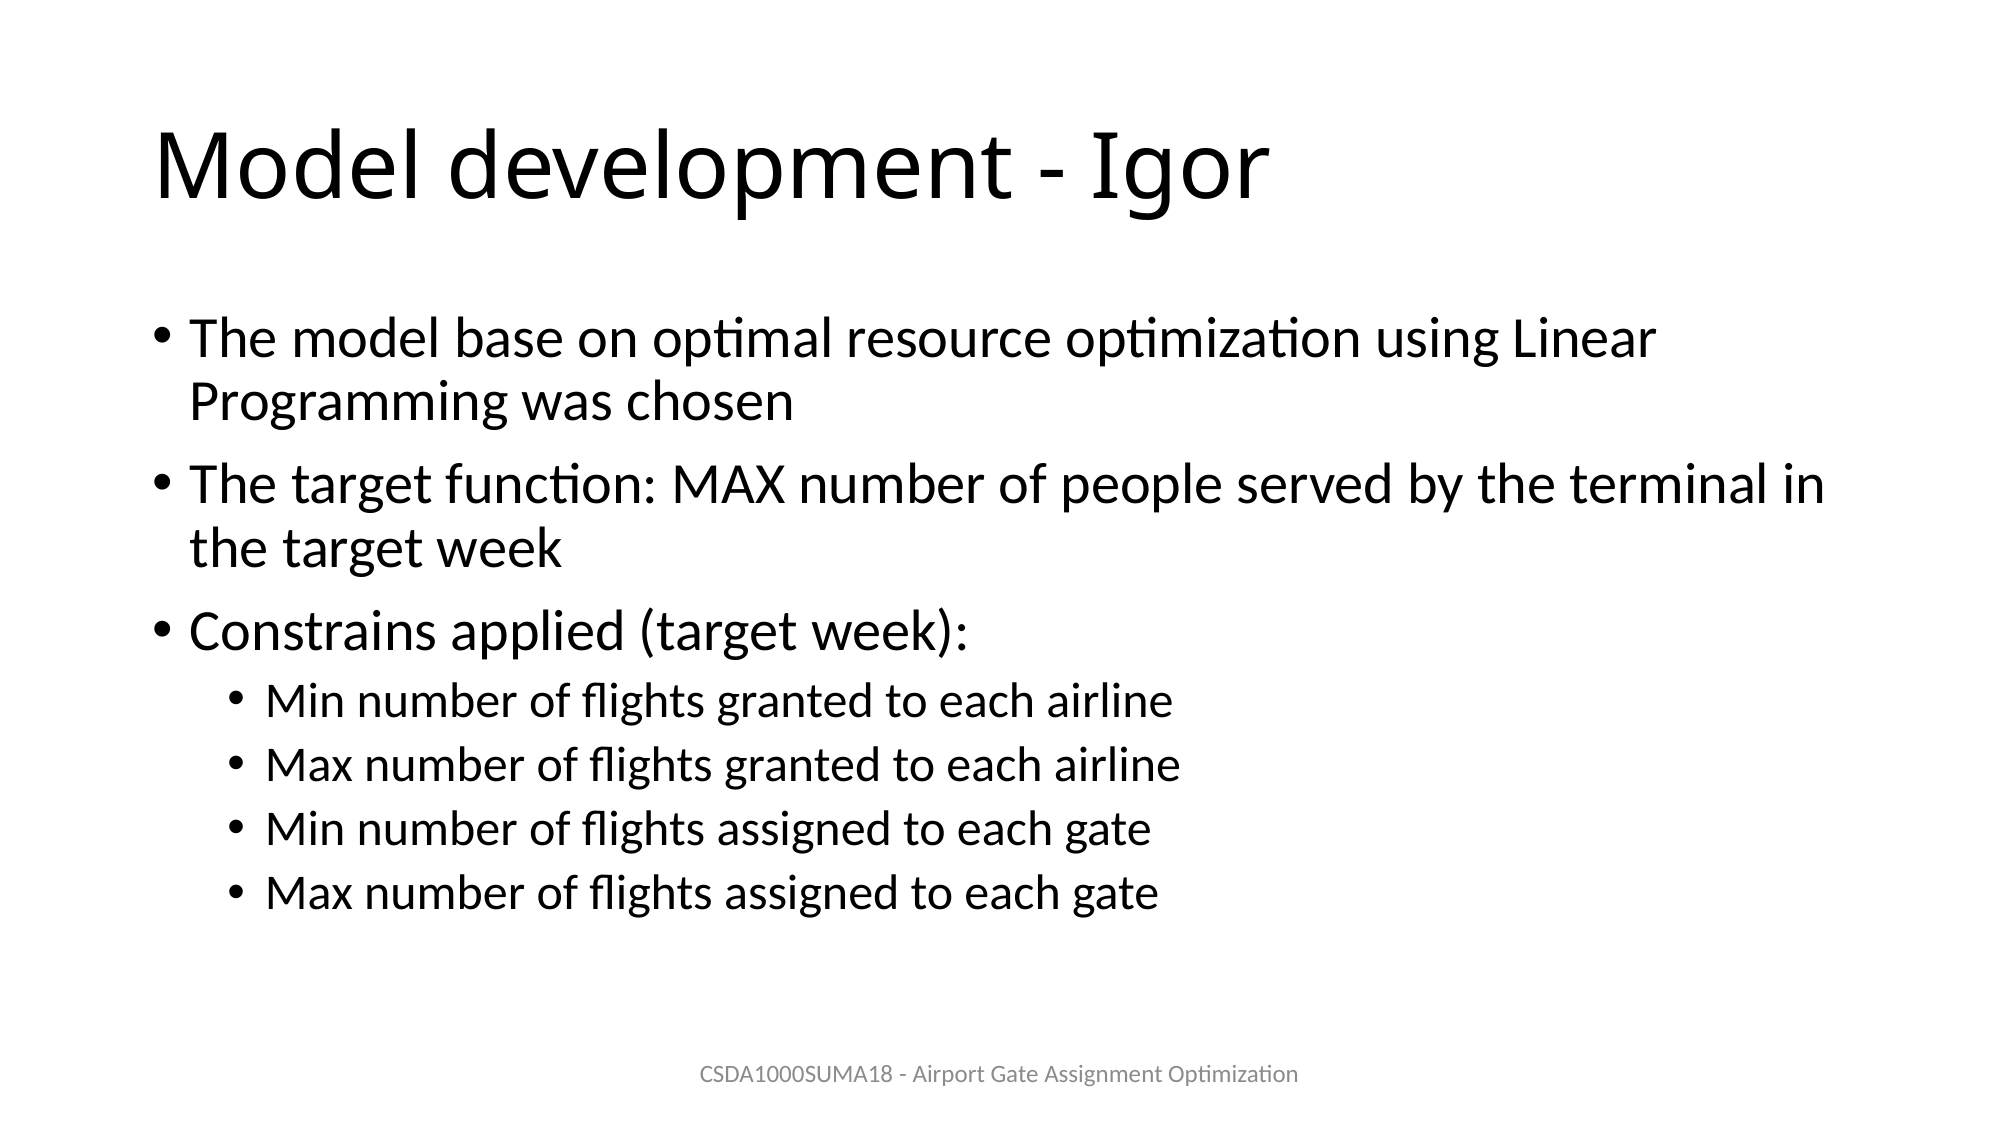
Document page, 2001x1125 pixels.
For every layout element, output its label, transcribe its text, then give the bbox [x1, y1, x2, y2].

list The model base on optimal resource optimization using Linear Programming was chosen The target function: MAX number of people served by the terminal in the target week Constrains applied (target week): Min number of flights granted to each airline Max number of flights granted to each airline Min number of flights assigned to each gate Max number of flights assigned to each gate [137, 299, 1863, 1014]
title Model development - Igor [137, 59, 1863, 278]
footer CSDA1000SUMA18 - Airport Gate Assignment Optimization [662, 1042, 1338, 1103]
